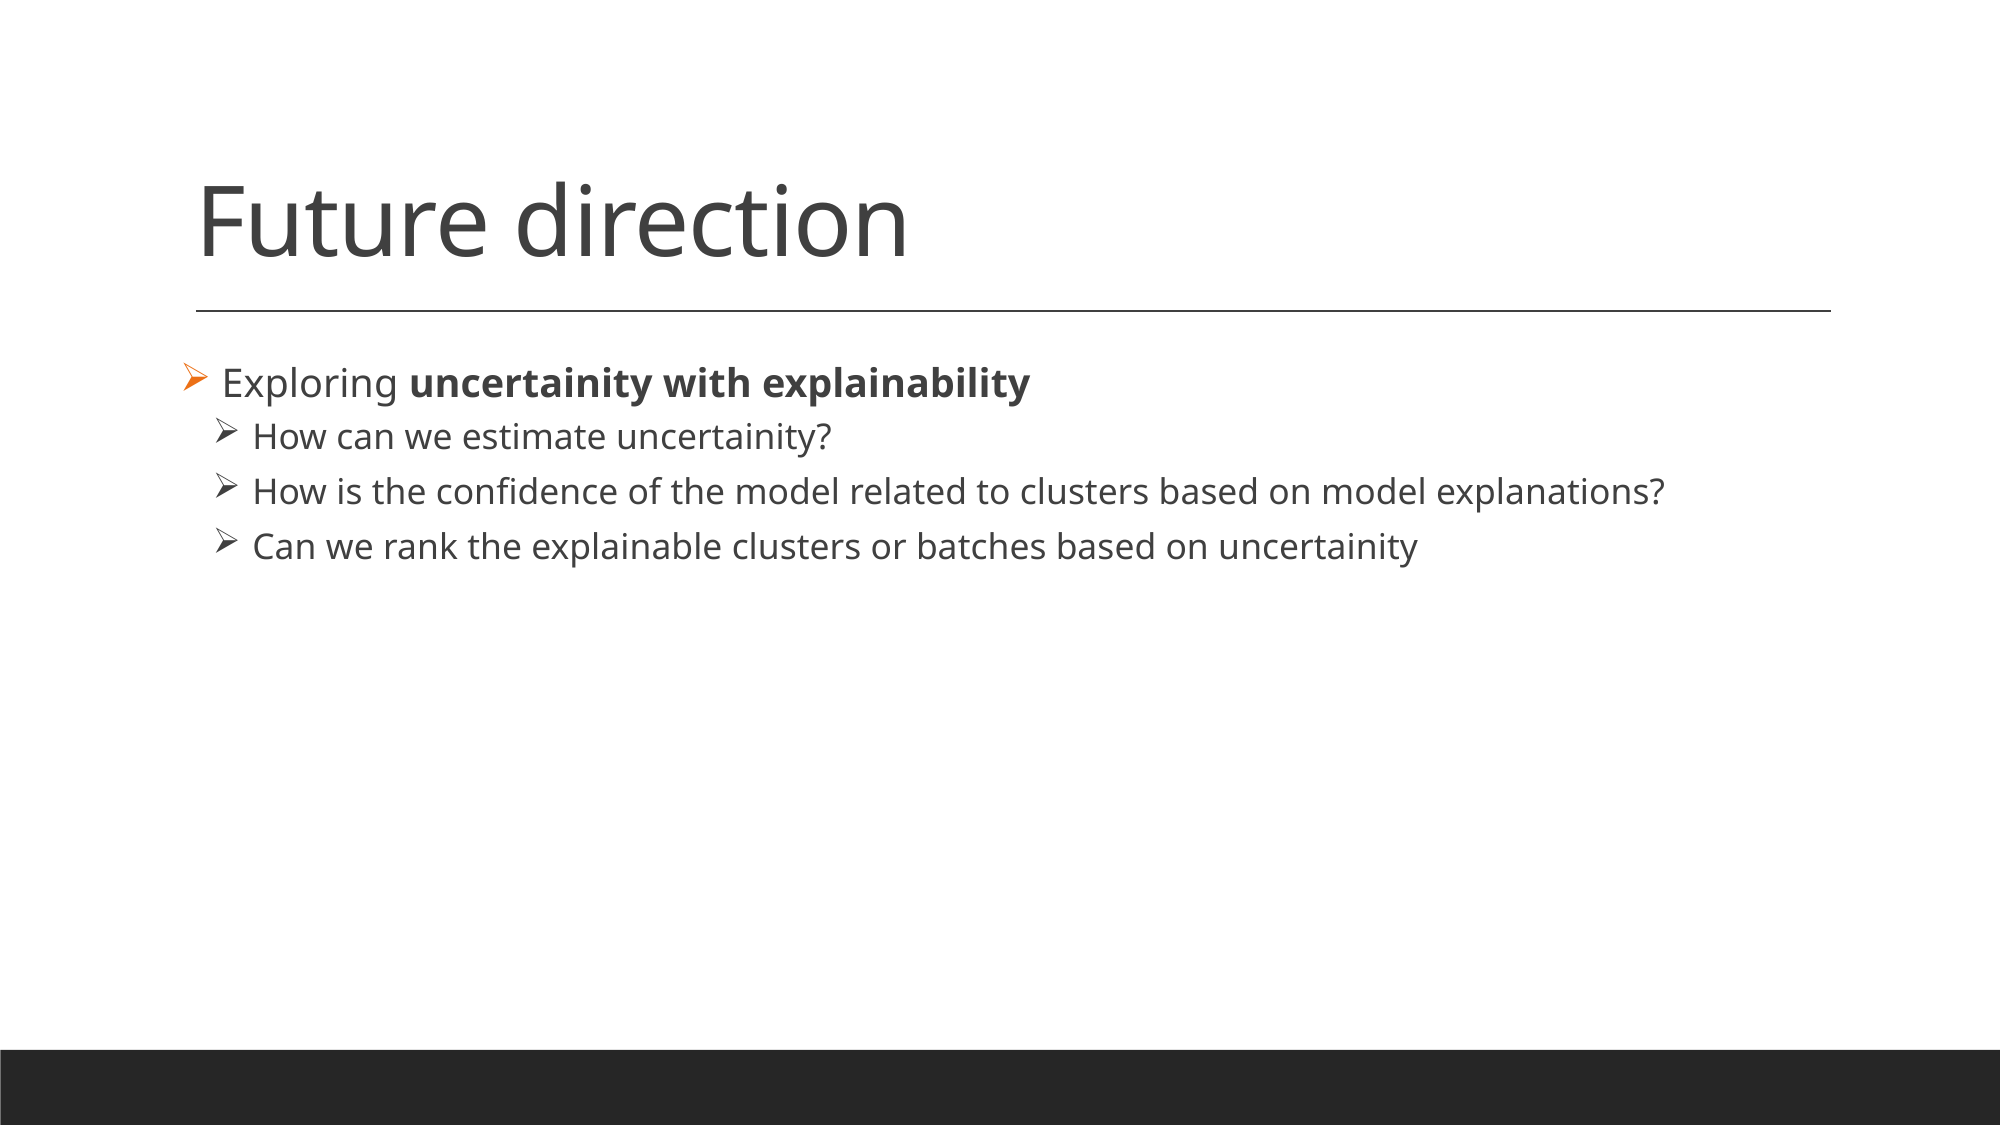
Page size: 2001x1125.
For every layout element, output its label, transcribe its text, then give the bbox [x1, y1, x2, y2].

title Future direction [180, 47, 1830, 285]
list Exploring uncertainity with explainability How can we estimate uncertainity? How is the confidence of the model related to clusters based on model explanations? Can we rank the explainable clusters or batches based on uncertainity [180, 345, 1830, 963]
